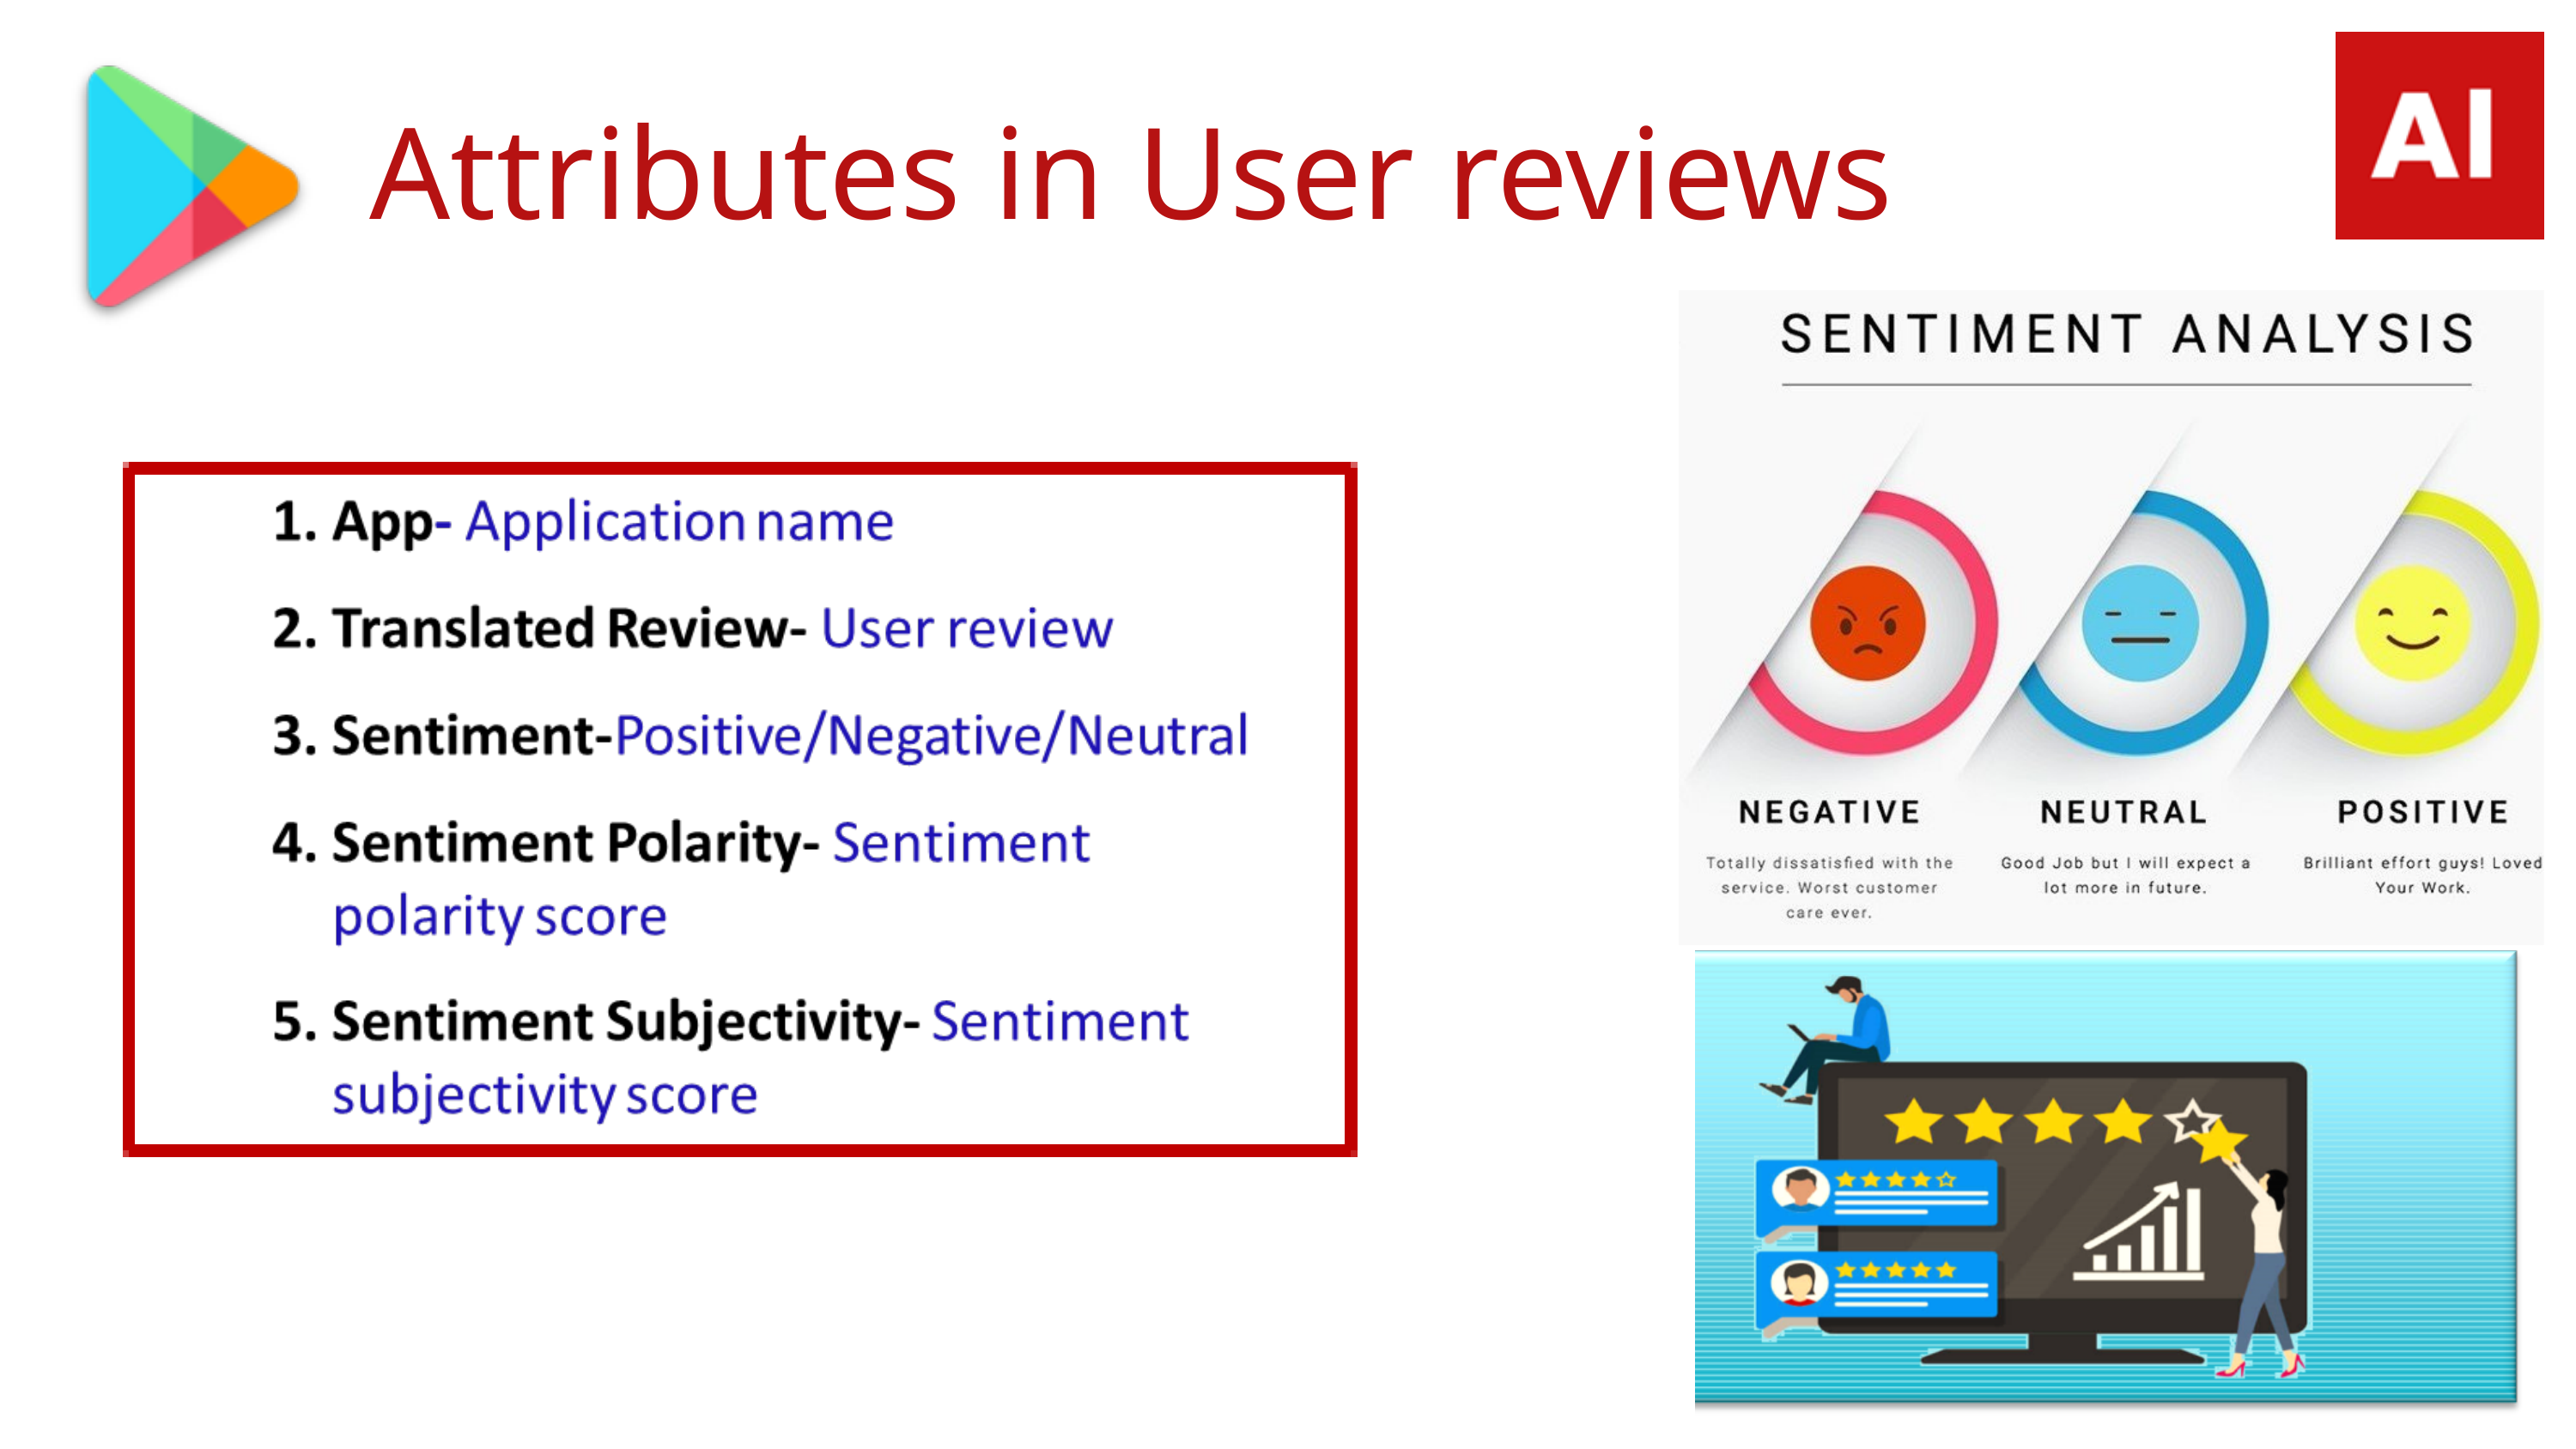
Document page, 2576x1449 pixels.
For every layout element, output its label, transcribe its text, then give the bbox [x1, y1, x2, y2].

picture [53, 54, 331, 332]
picture [2336, 31, 2544, 240]
picture [1678, 290, 2544, 1419]
text_box Attributes in User reviews [336, 67, 1932, 246]
picture [123, 462, 1358, 1223]
